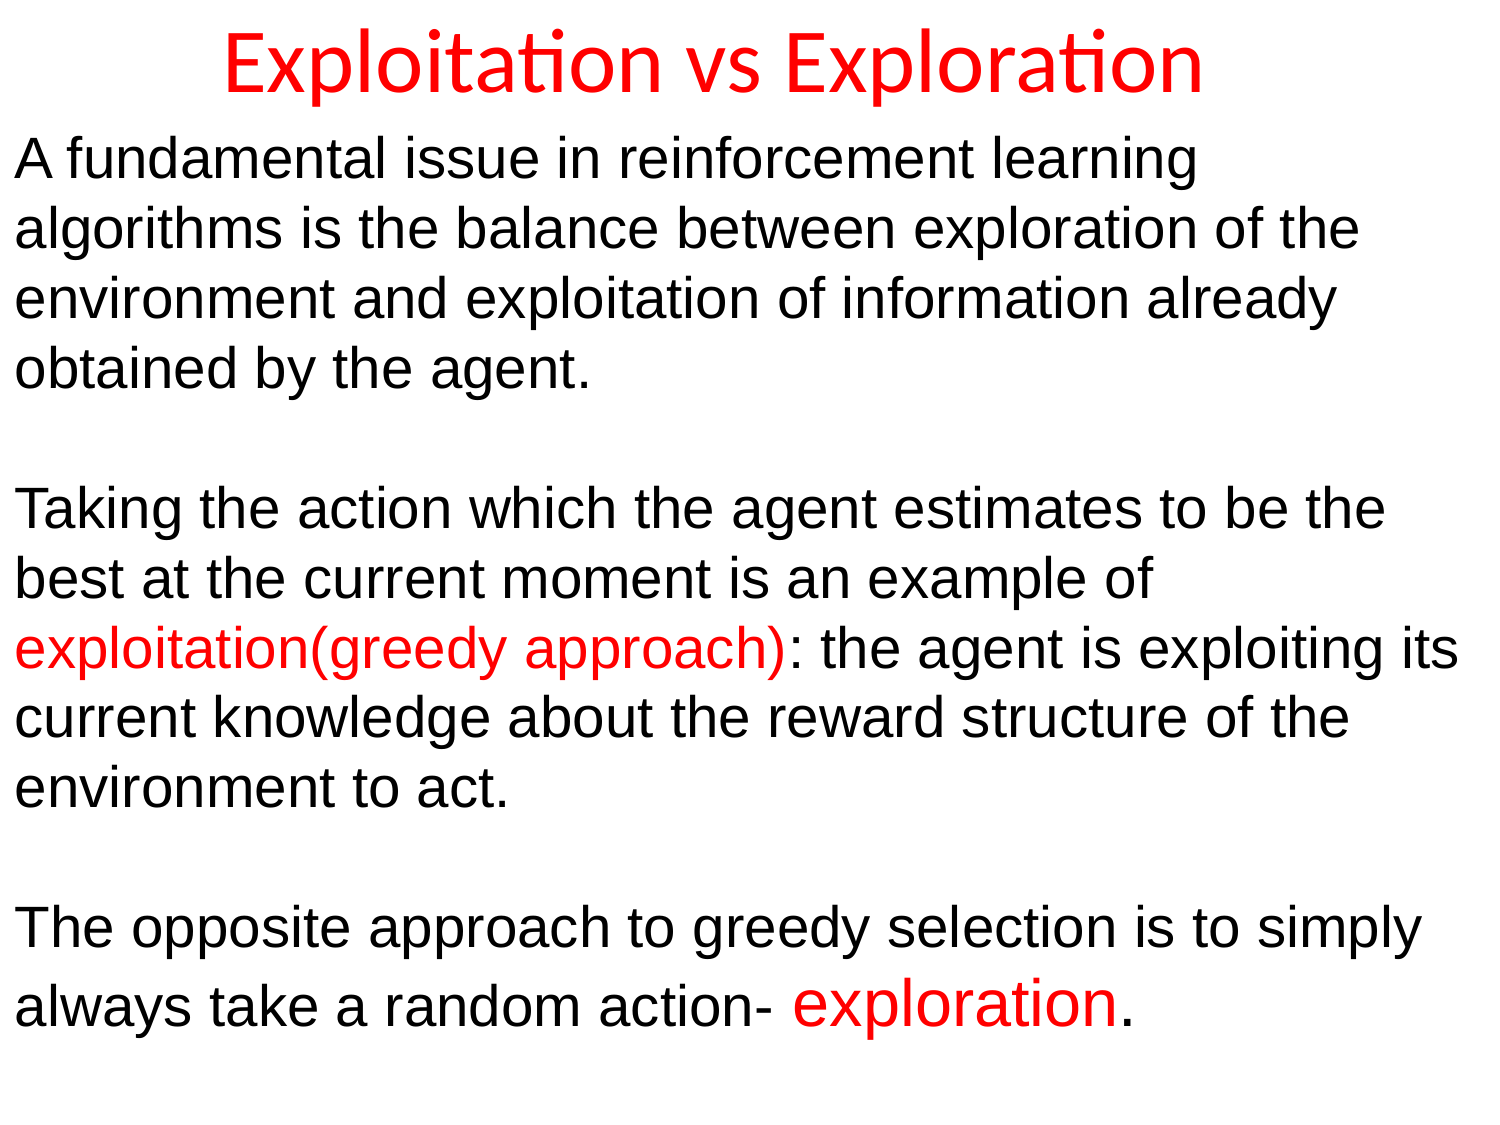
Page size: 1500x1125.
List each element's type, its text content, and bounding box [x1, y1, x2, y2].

text_box A fundamental issue in reinforcement learning algorithms is the balance between exploration of the environment and exploitation of information already obtained by the agent. Taking the action which the agent estimates to be the best at the current moment is an example of exploitation(greedy approach): the agent is exploiting its current knowledge about the reward structure of the environment to act. The opposite approach to greedy selection is to simply always take a random action- exploration. [0, 112, 1500, 1047]
title Exploitation vs Exploration [49, 0, 1401, 112]
